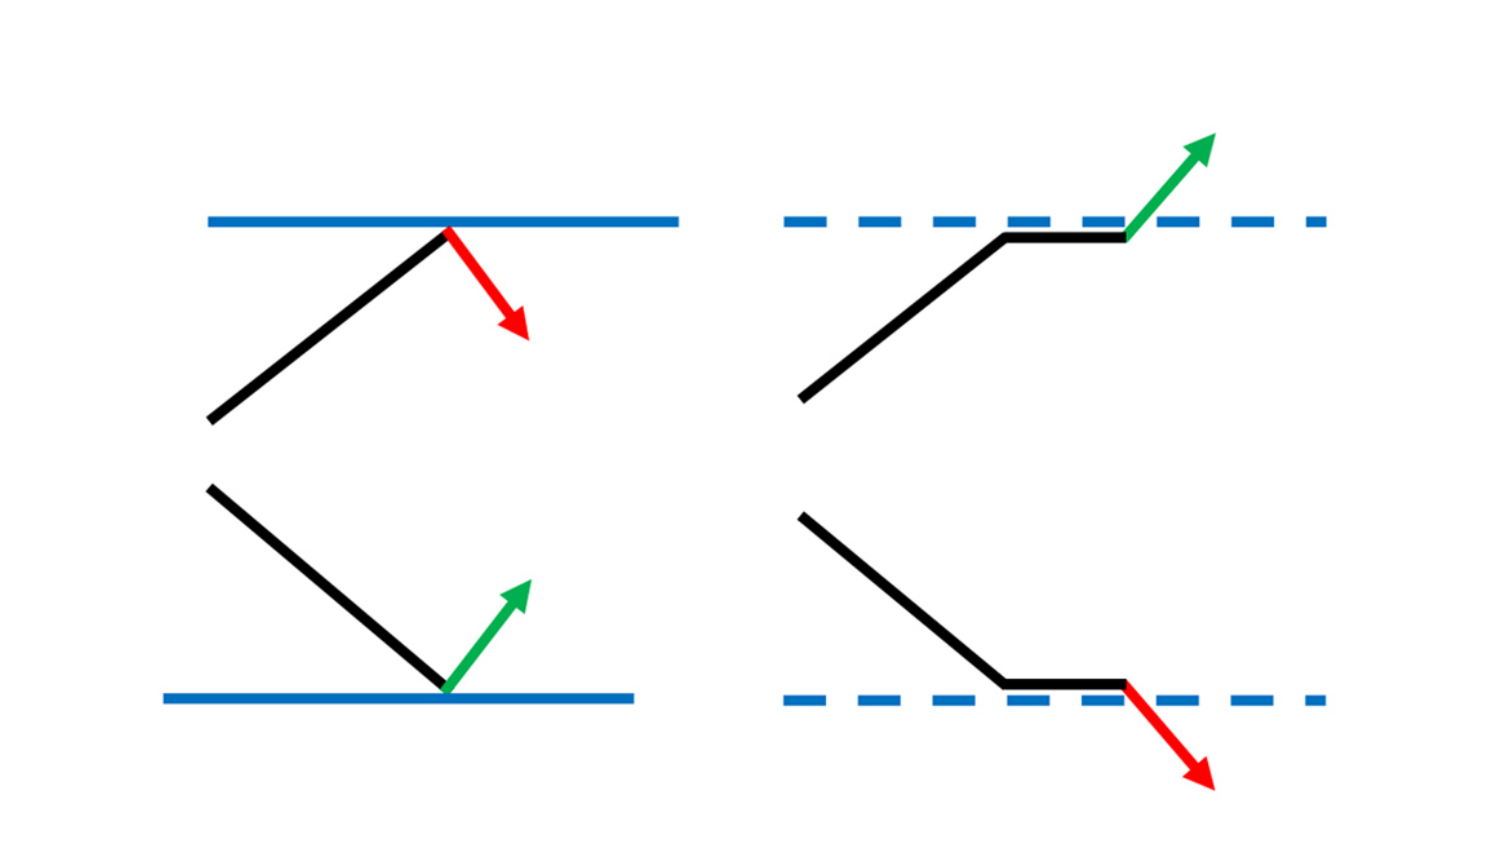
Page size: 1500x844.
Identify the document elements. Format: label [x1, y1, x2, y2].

picture [147, 126, 1371, 799]
